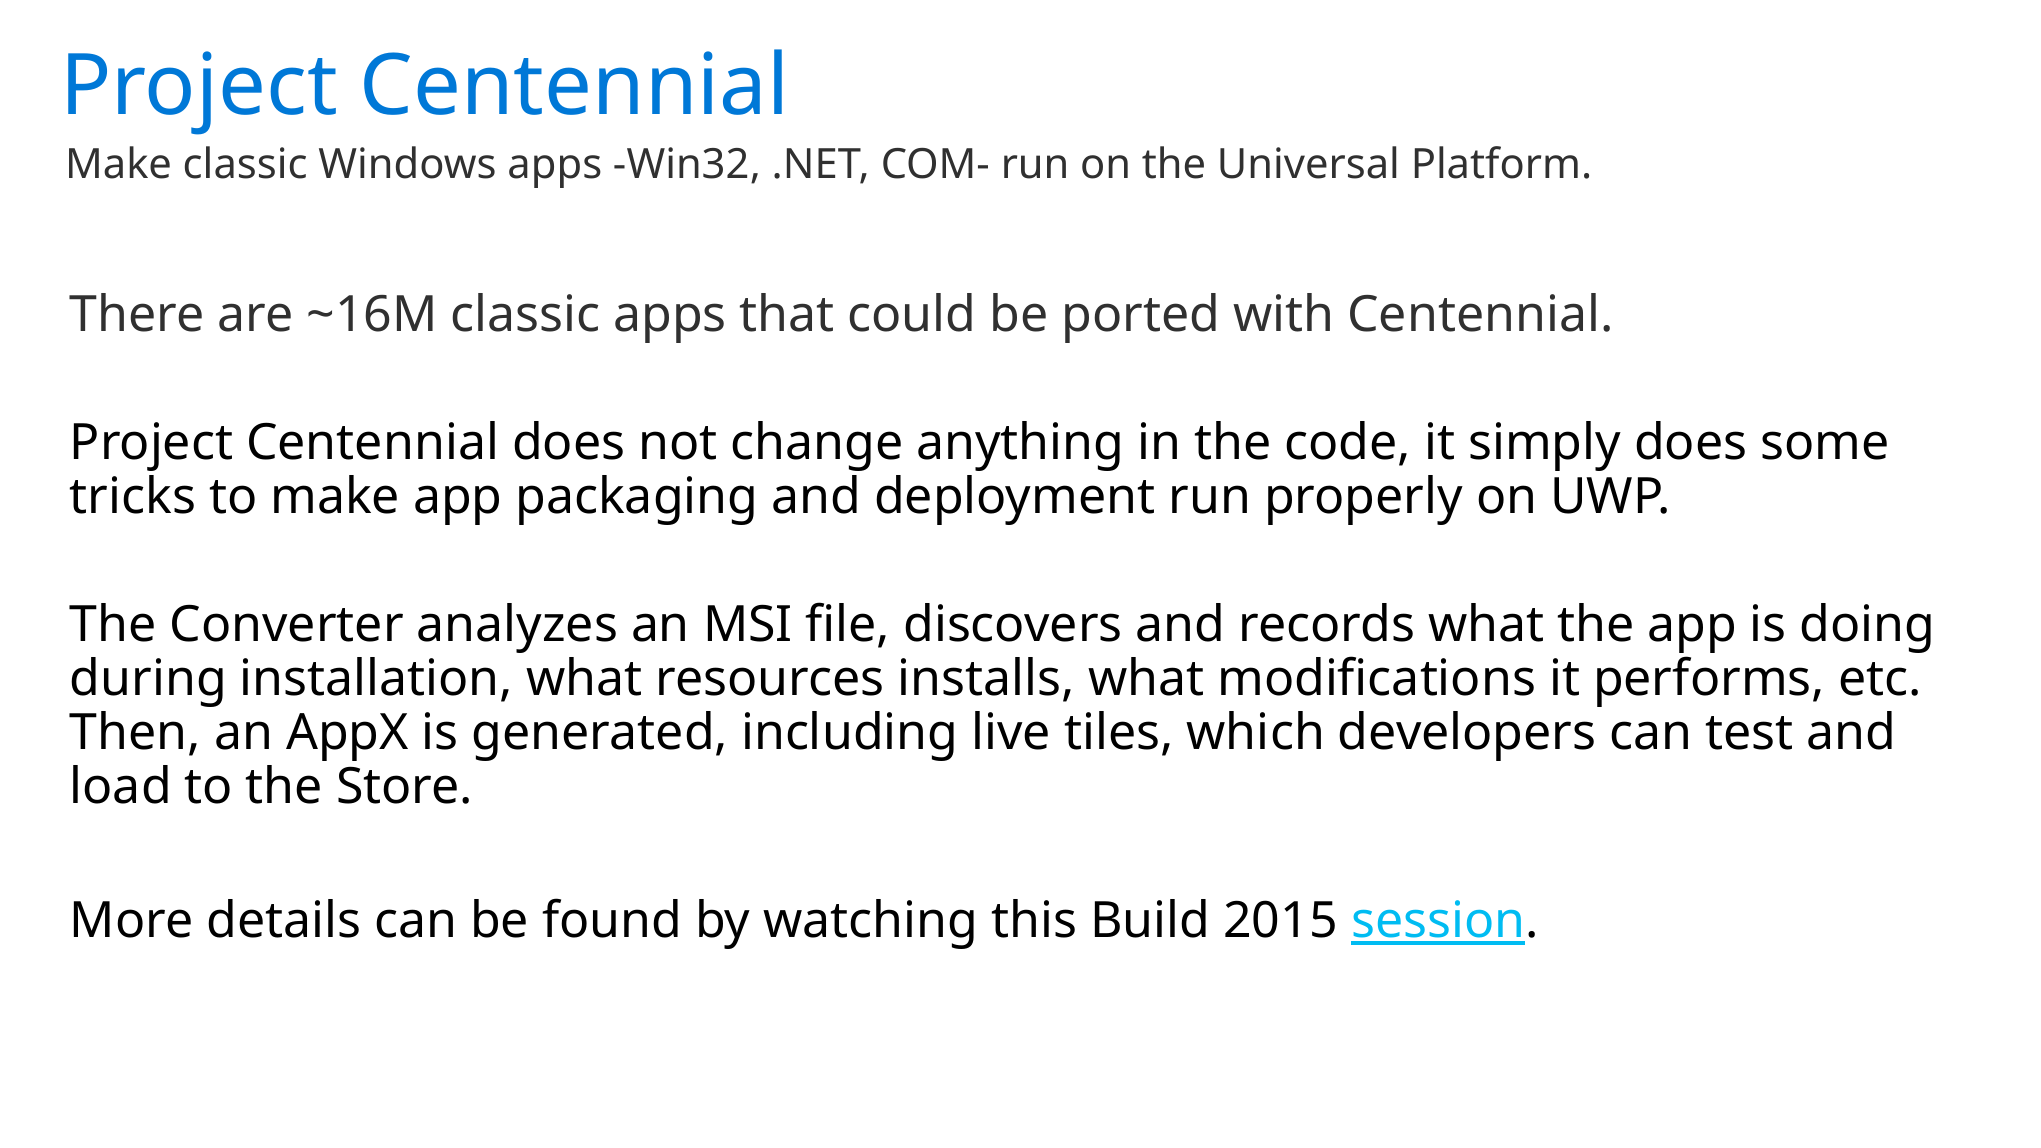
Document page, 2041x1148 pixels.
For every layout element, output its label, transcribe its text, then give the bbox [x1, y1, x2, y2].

text_box Make classic Windows apps -Win32, .NET, COM- run on the Universal Platform. [50, 129, 1619, 195]
text_box Project Centennial [45, 34, 1995, 199]
list There are ~16M classic apps that could be ported with Centennial. Project Centennial does not change anything in the code, it simply does some tricks to make app packaging and deployment run properly on UWP. The Converter analyzes an MSI file, discovers and records what the app is doing during installation, what resources installs, what modifications it performs, etc. Then, an AppX is generated, including live tiles, which developers can test and load to the Store. More details can be found by watching this Build 2015 session. [45, 273, 1970, 1099]
